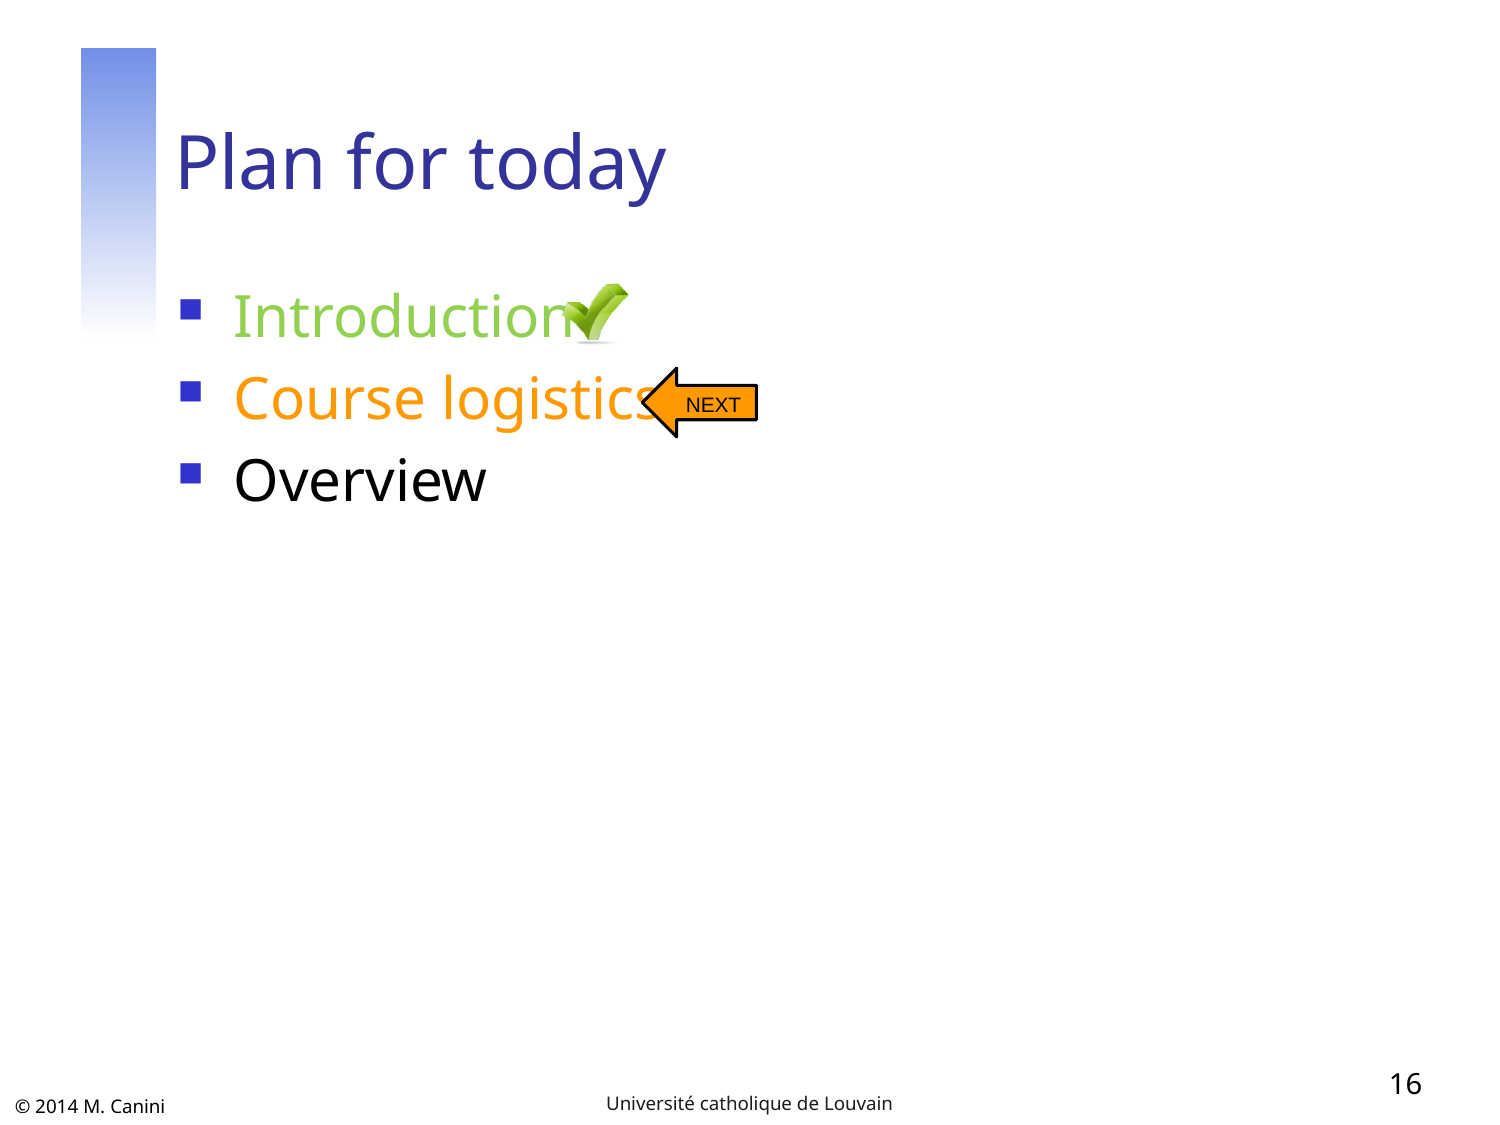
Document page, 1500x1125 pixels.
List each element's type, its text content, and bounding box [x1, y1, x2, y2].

slide_number 16 [1124, 1037, 1438, 1113]
footer Université catholique de Louvain [512, 1083, 987, 1125]
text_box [641, 367, 757, 438]
title Plan for today [158, 49, 1438, 213]
list Introduction Course logistics Overview [162, 271, 1438, 1028]
picture [551, 273, 634, 355]
